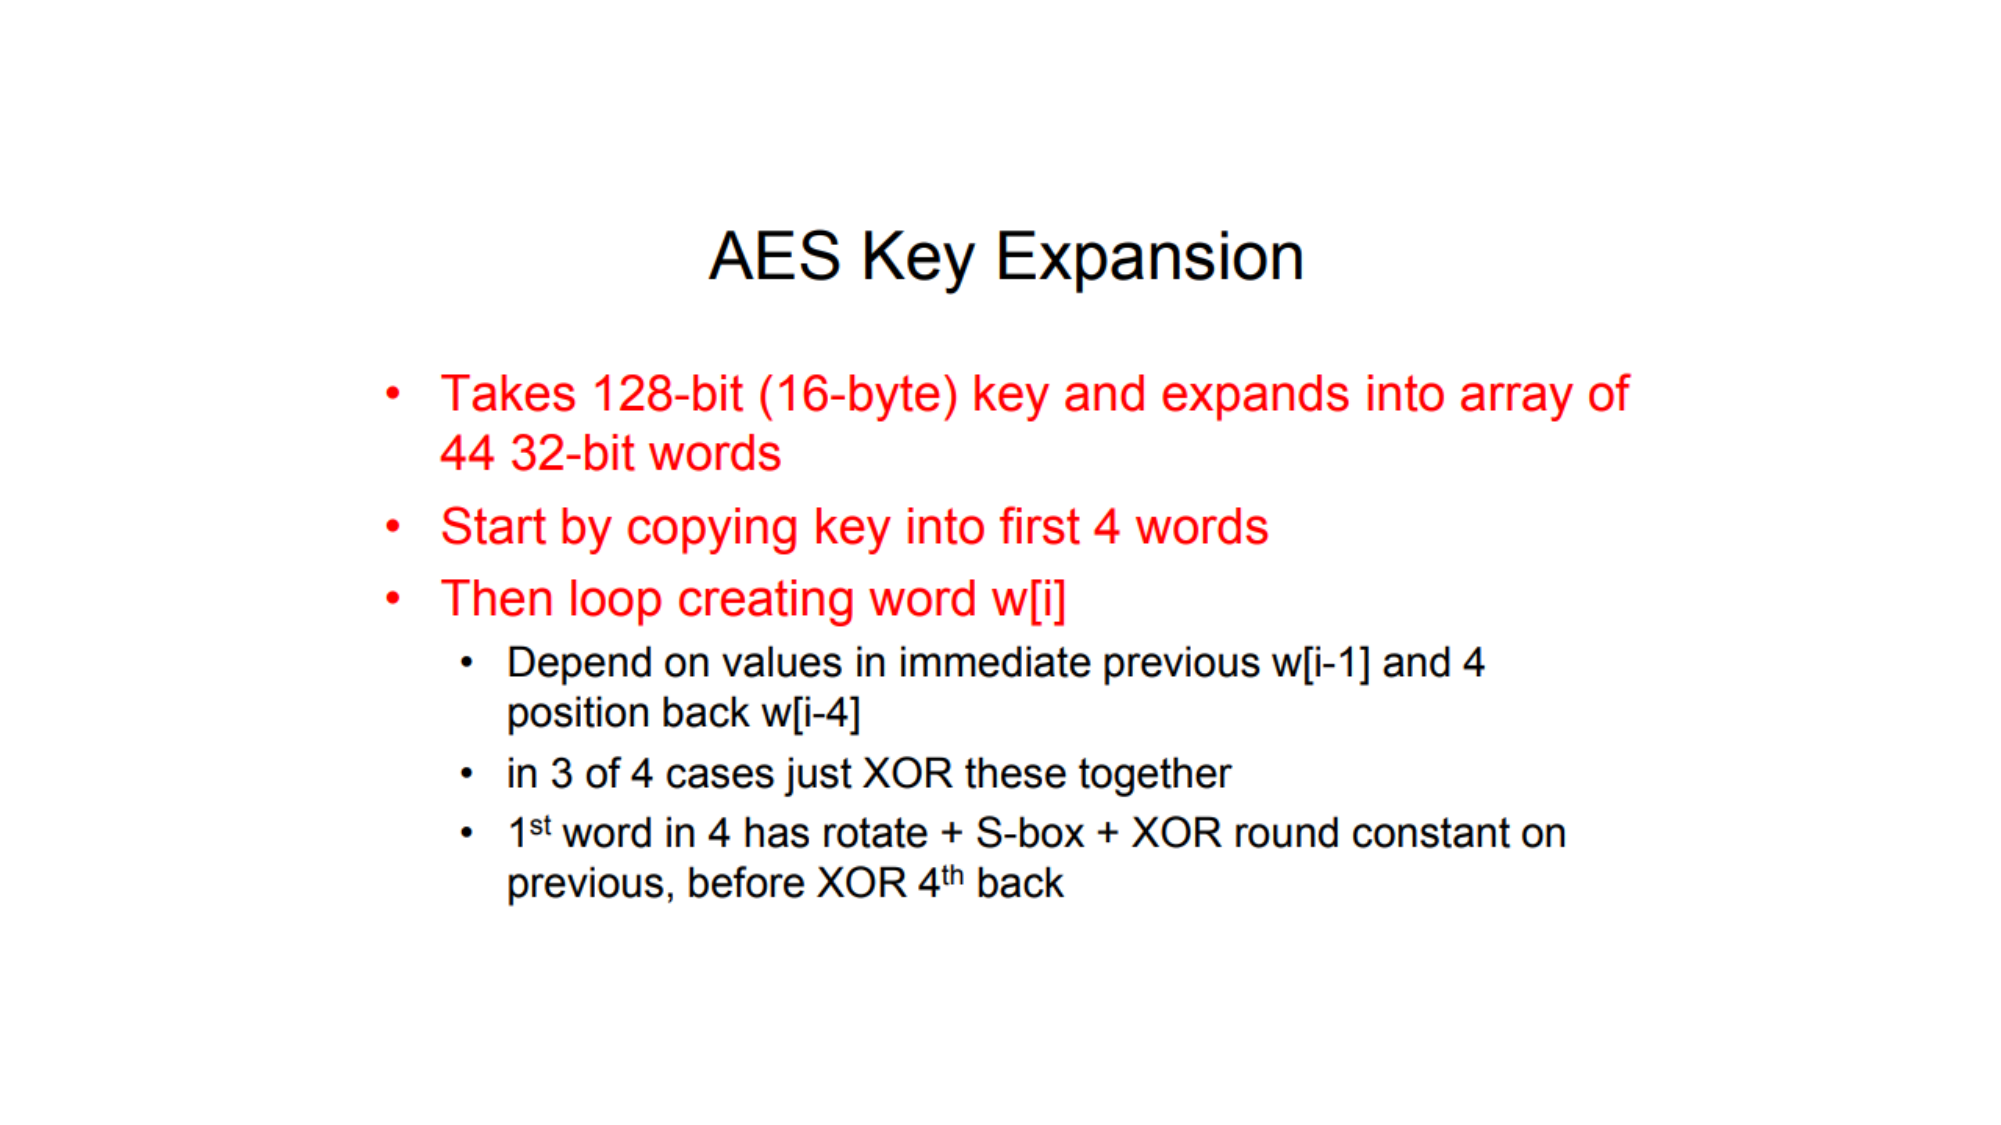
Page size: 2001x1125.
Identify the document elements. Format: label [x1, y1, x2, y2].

picture [340, 198, 1660, 927]
